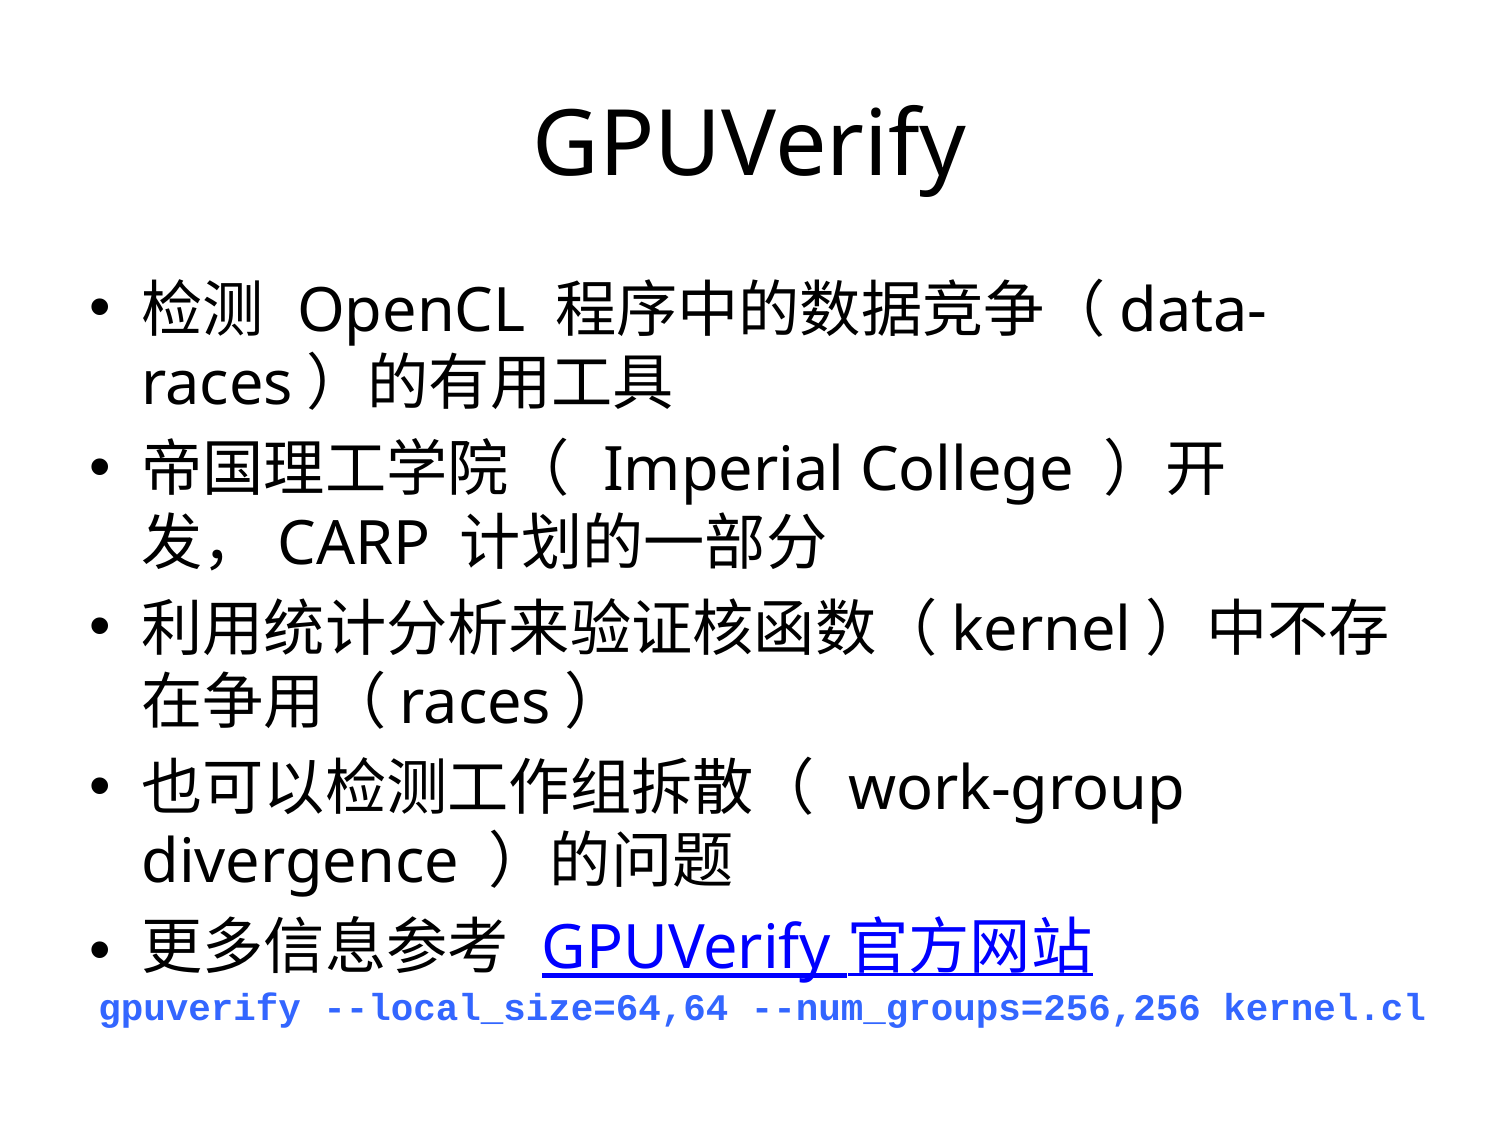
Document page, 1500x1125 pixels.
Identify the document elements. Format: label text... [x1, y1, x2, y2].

text_box gpuverify --local_size=64,64 --num_groups=256,256 kernel.cl [83, 975, 1441, 1036]
text_box GPUVerify [74, 45, 1425, 233]
text_box 检测 OpenCL 程序中的数据竞争（data-races）的有用工具 帝国理工学院（ Imperial College ）开发，CARP 计划的一部分 利用统计分析来验证核函数（kernel）中不存在争用（races） 也可以检测工作组拆散（ work-group divergence ）的问题 更多信息参考 GPUVerify 官方网站 [74, 262, 1425, 1005]
